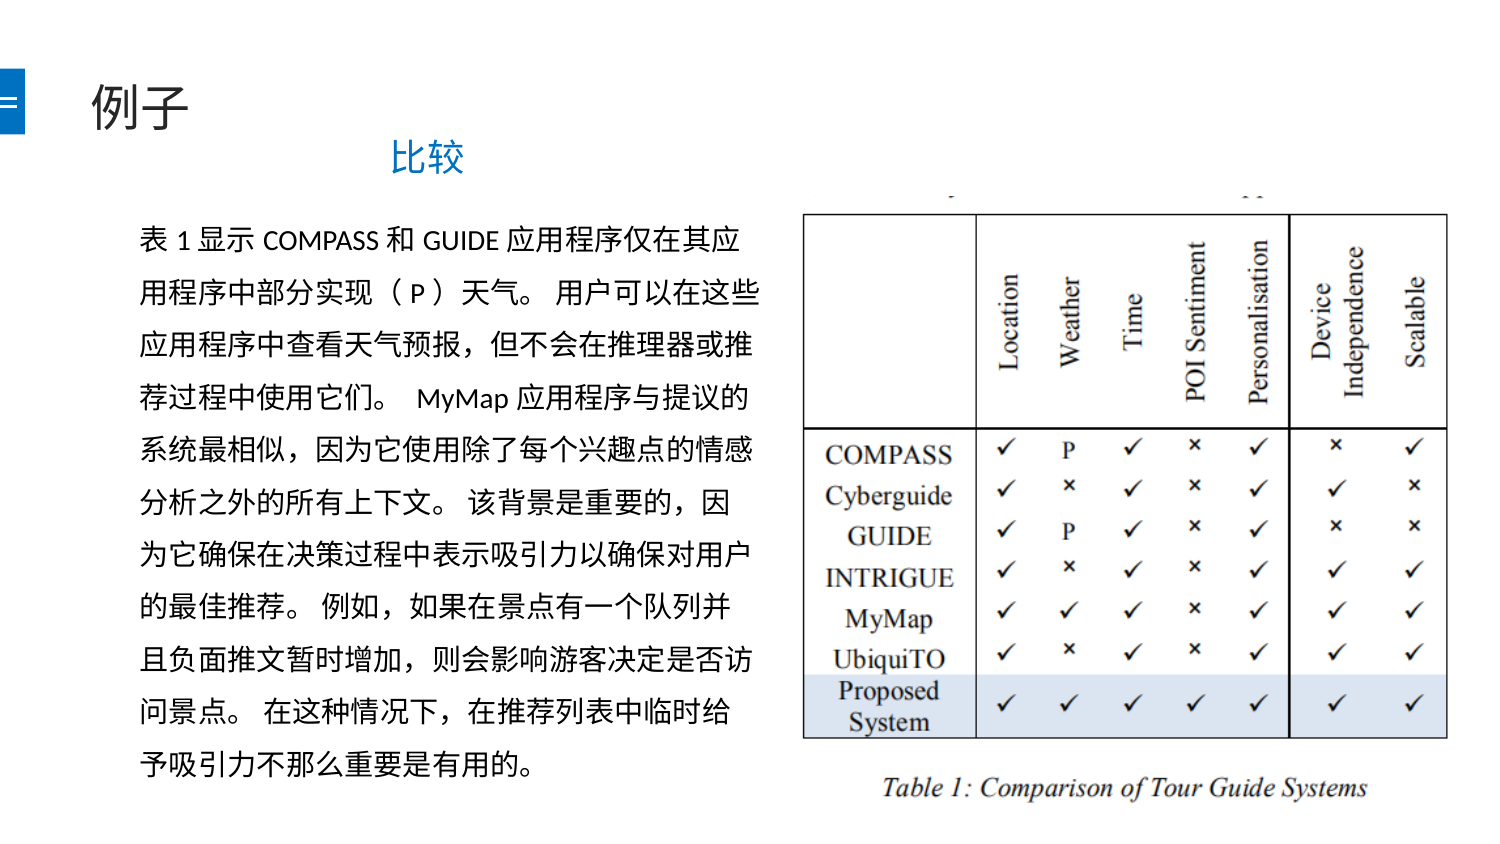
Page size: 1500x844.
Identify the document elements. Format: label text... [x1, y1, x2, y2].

picture [787, 196, 1468, 815]
list 比较 [375, 121, 650, 185]
title 例子 [75, 71, 1325, 142]
text_box 表1显示COMPASS和GUIDE应用程序仅在其应用程序中部分实现（P）天气。 用户可以在这些应用程序中查看天气预报，但不会在推理器或推荐过程中使用它们。 MyMap应用程序与提议的系统最相似，因为它使用除了每个兴趣点的情感分析之外的所有上下文。 该背景是重要的，因为它确保在决策过程中表示吸引力以确保对用户的最佳推荐。 例如，如果在景点有一个队列并且负面推文暂时增加，则会影响游客决定是否访问景点。 在这种情况下，在推荐列表中临时给予吸引力不那么重要是有用的。 [125, 196, 775, 789]
